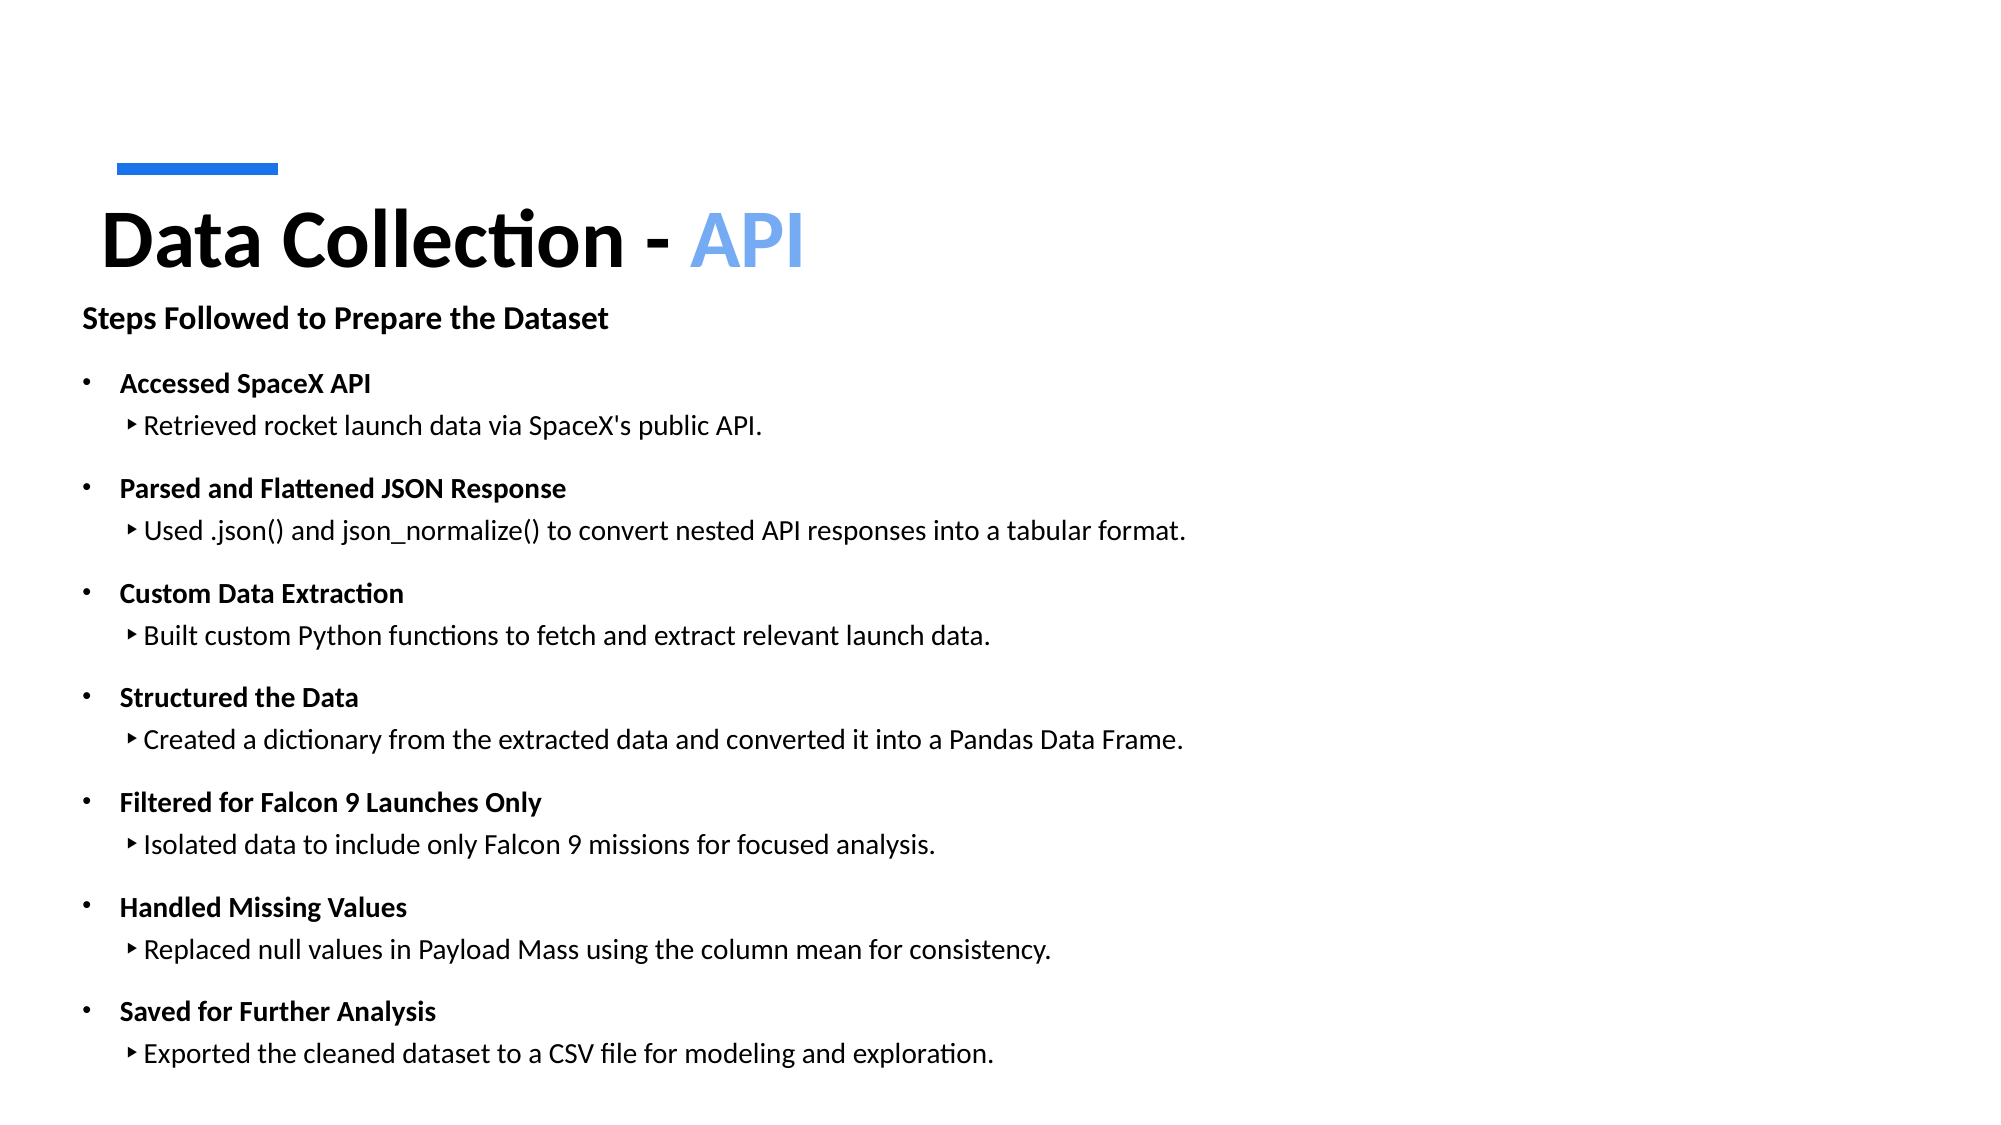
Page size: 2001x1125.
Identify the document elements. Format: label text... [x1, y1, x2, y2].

title Data Collection - API [86, 176, 1874, 281]
list Steps Followed to Prepare the Dataset Accessed SpaceX API ‣ Retrieved rocket launch data via SpaceX's public API. Parsed and Flattened JSON Response ‣ Used .json() and json_normalize() to convert nested API responses into a tabular format. Custom Data Extraction ‣ Built custom Python functions to fetch and extract relevant launch data. Structured the Data ‣ Created a dictionary from the extracted data and converted it into a Pandas Data Frame. Filtered for Falcon 9 Launches Only ‣ Isolated data to include only Falcon 9 missions for focused analysis. Handled Missing Values ‣ Replaced null values in Payload Mass using the column mean for consistency. Saved for Further Analysis ‣ Exported the cleaned dataset to a CSV file for modeling and exploration. [67, 281, 1892, 1040]
